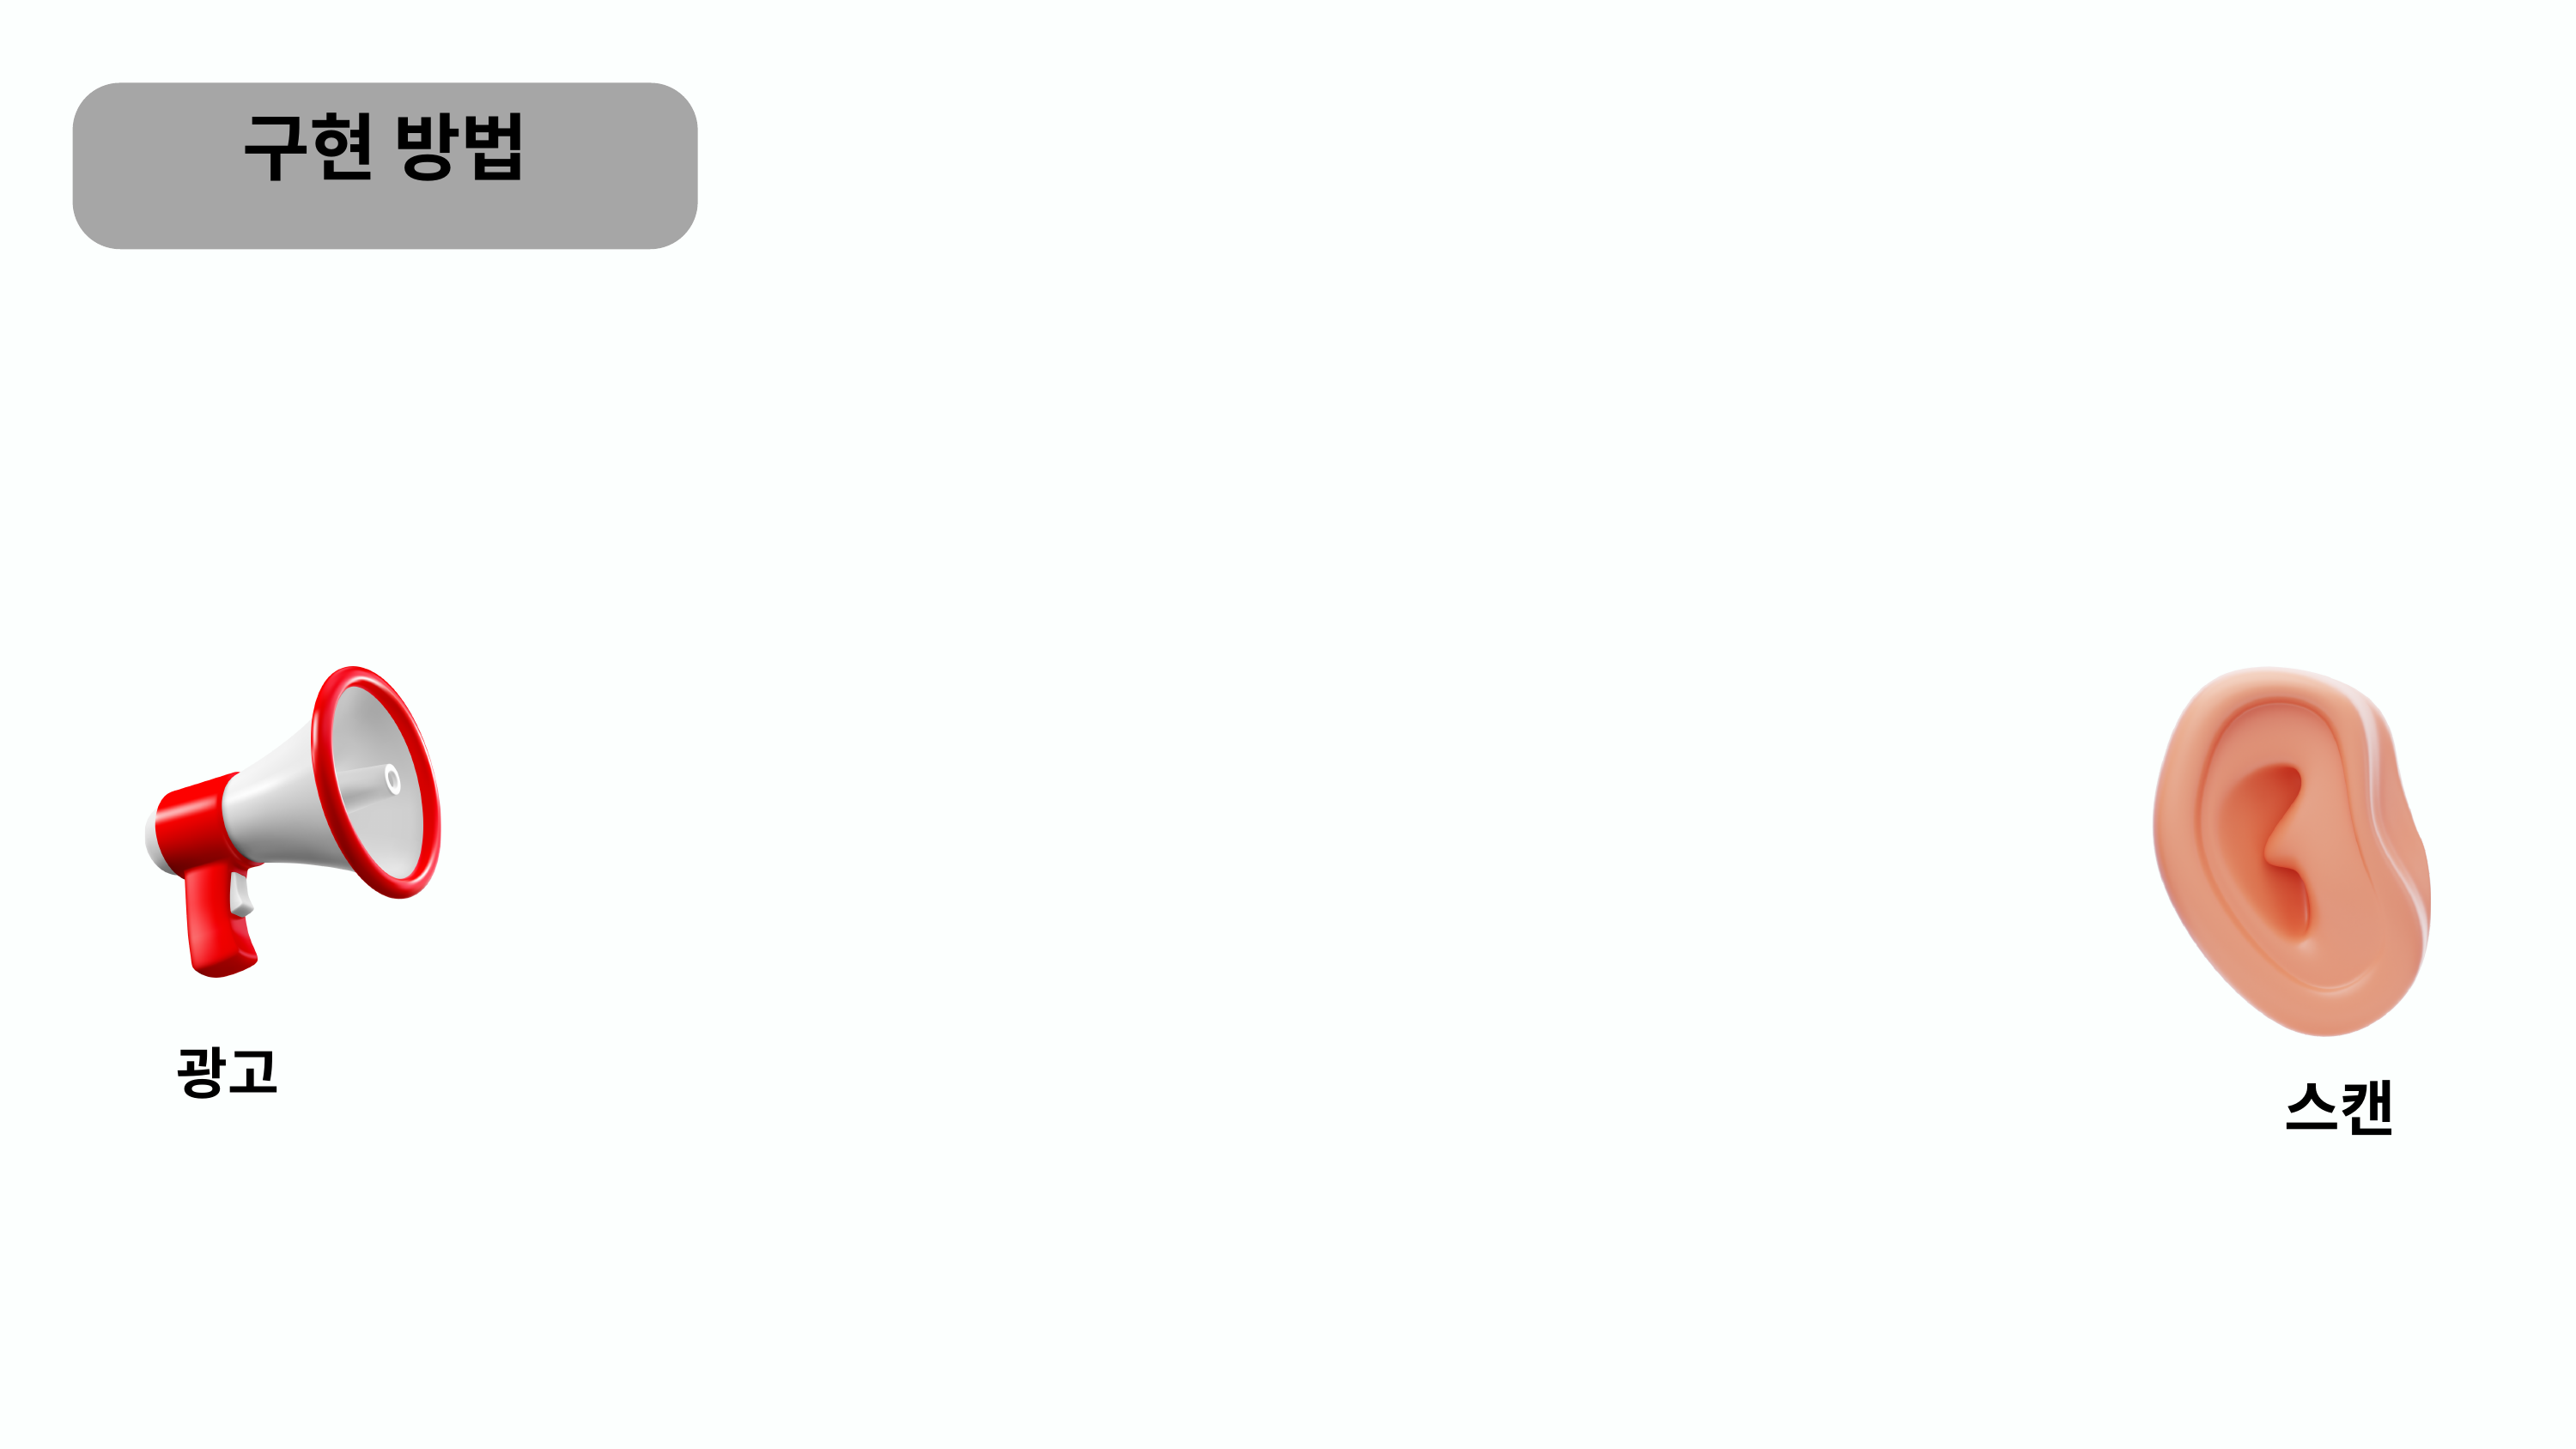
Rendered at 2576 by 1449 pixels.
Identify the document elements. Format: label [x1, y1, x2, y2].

text_box [144, 665, 441, 1102]
text_box [2152, 665, 2432, 1140]
text_box [72, 82, 698, 250]
